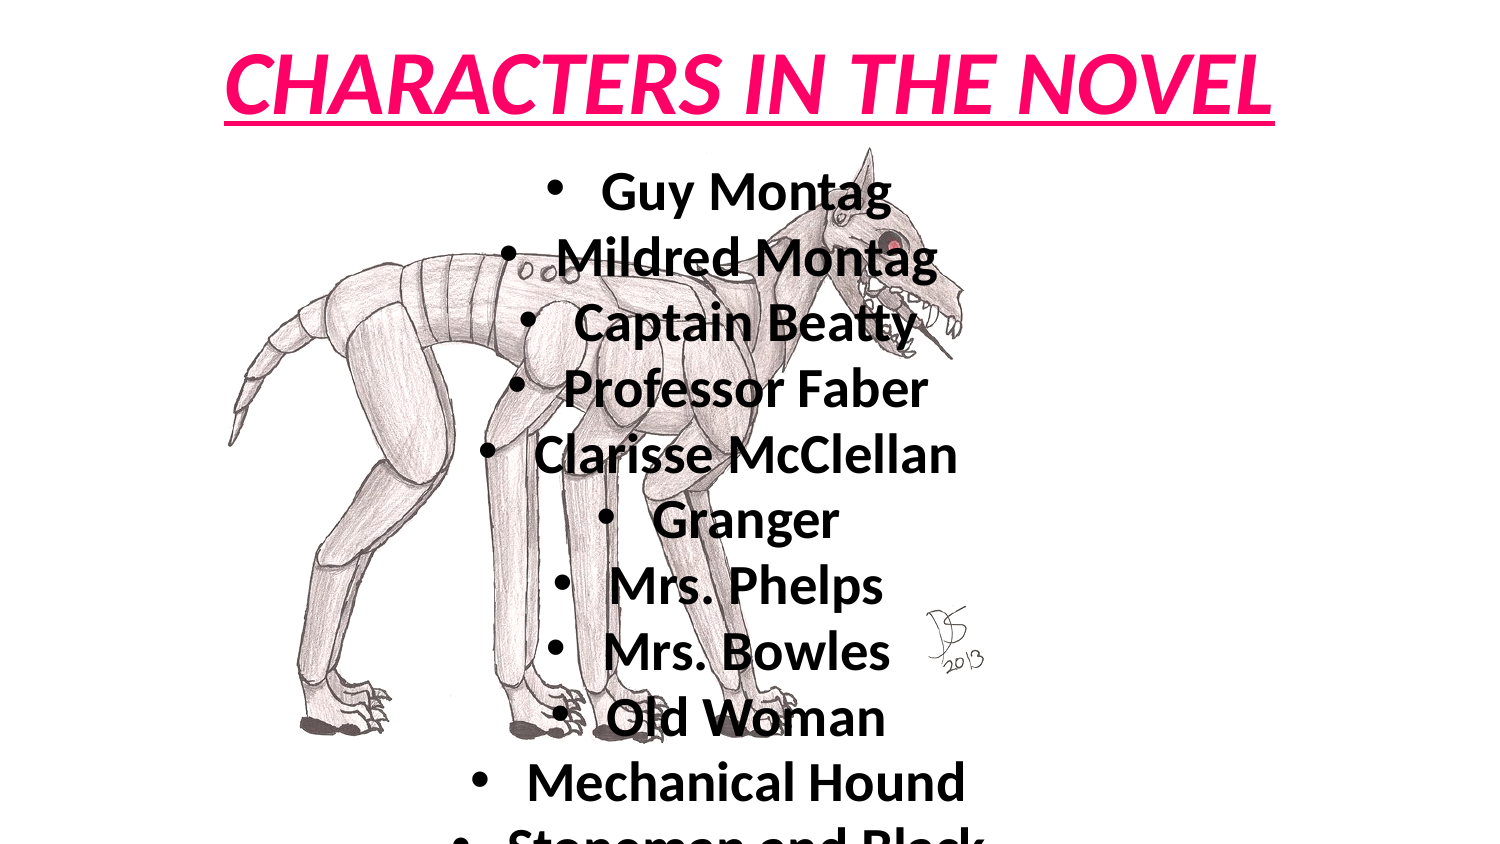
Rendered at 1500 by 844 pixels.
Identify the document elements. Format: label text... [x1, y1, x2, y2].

title CHARACTERS IN THE NOVEL [75, 25, 1425, 131]
picture [187, 107, 1032, 767]
list Guy Montag Mildred Montag Captain Beatty Professor Faber Clarisse McClellan Granger Mrs. Phelps Mrs. Bowles Old Woman Mechanical Hound Stoneman and Black Book People [75, 159, 1363, 788]
